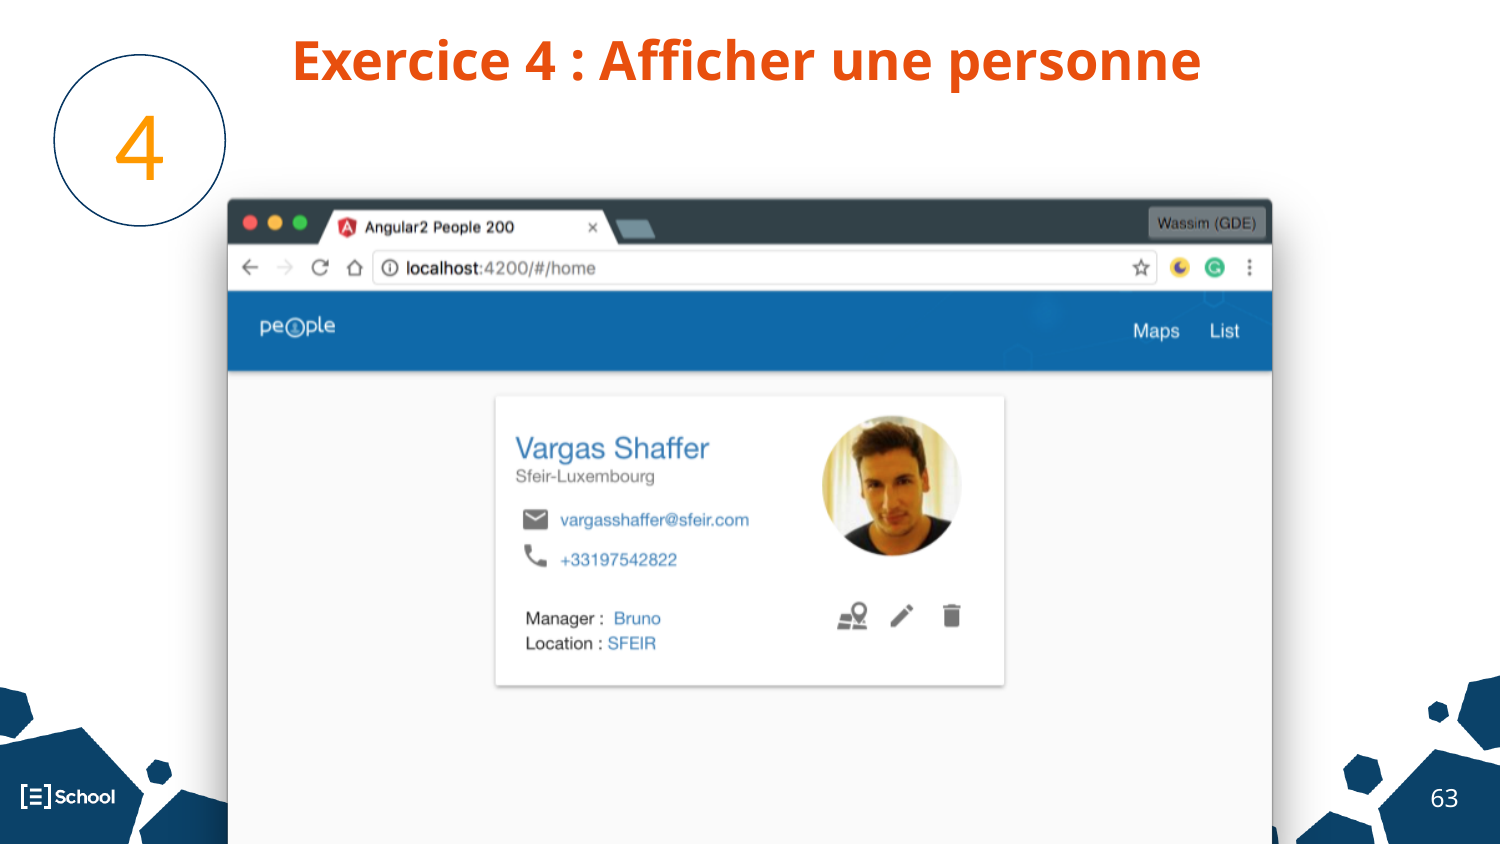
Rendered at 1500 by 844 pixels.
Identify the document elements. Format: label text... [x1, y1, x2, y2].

text_box [80, 202, 153, 226]
text_box [81, 54, 199, 78]
text_box Exercice 4 : Afficher une personne [22, 11, 1472, 123]
text_box 4 [54, 78, 226, 202]
picture [0, 0, 1500, 844]
slide_number ‹#› [1383, 767, 1474, 832]
